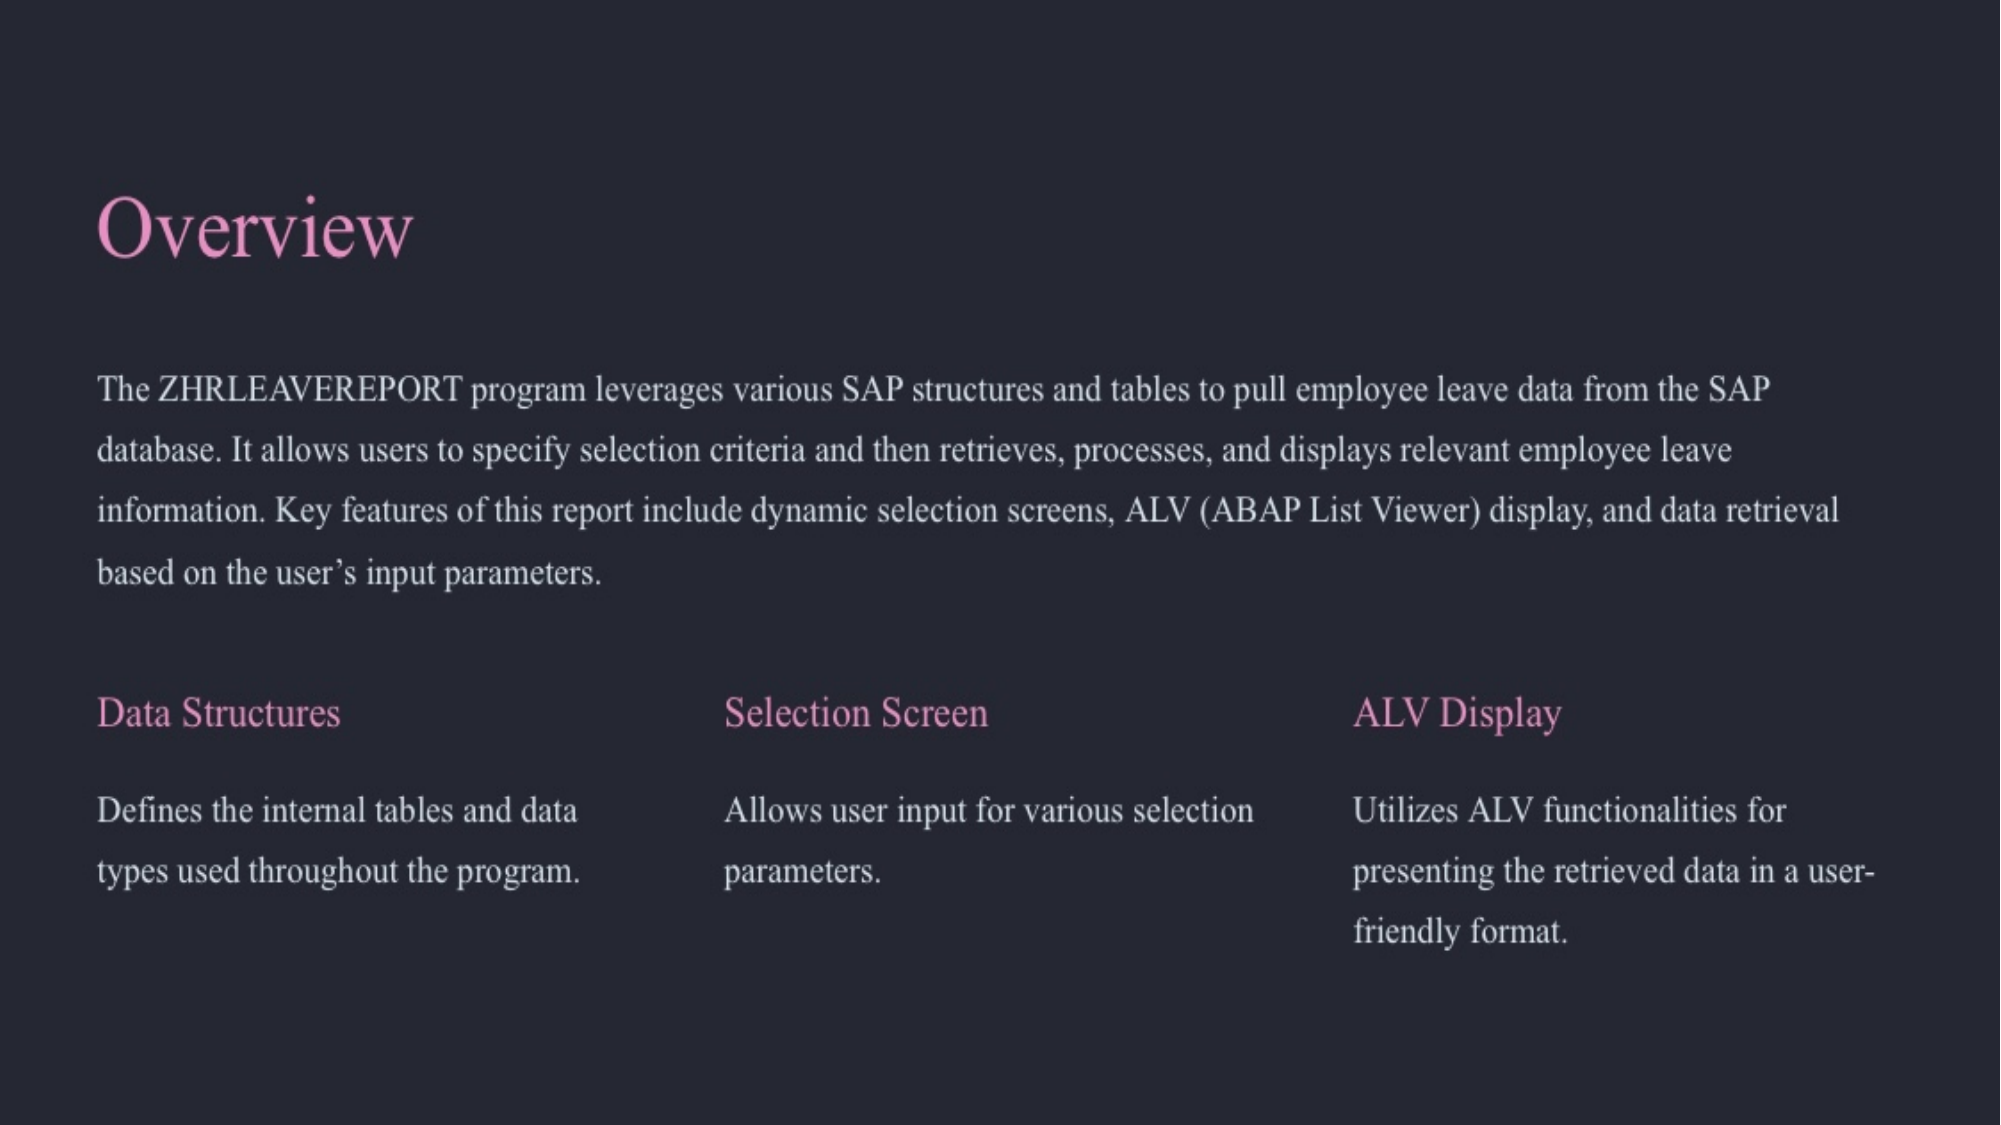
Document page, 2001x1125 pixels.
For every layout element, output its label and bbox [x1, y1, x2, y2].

list [0, 0, 2000, 1125]
